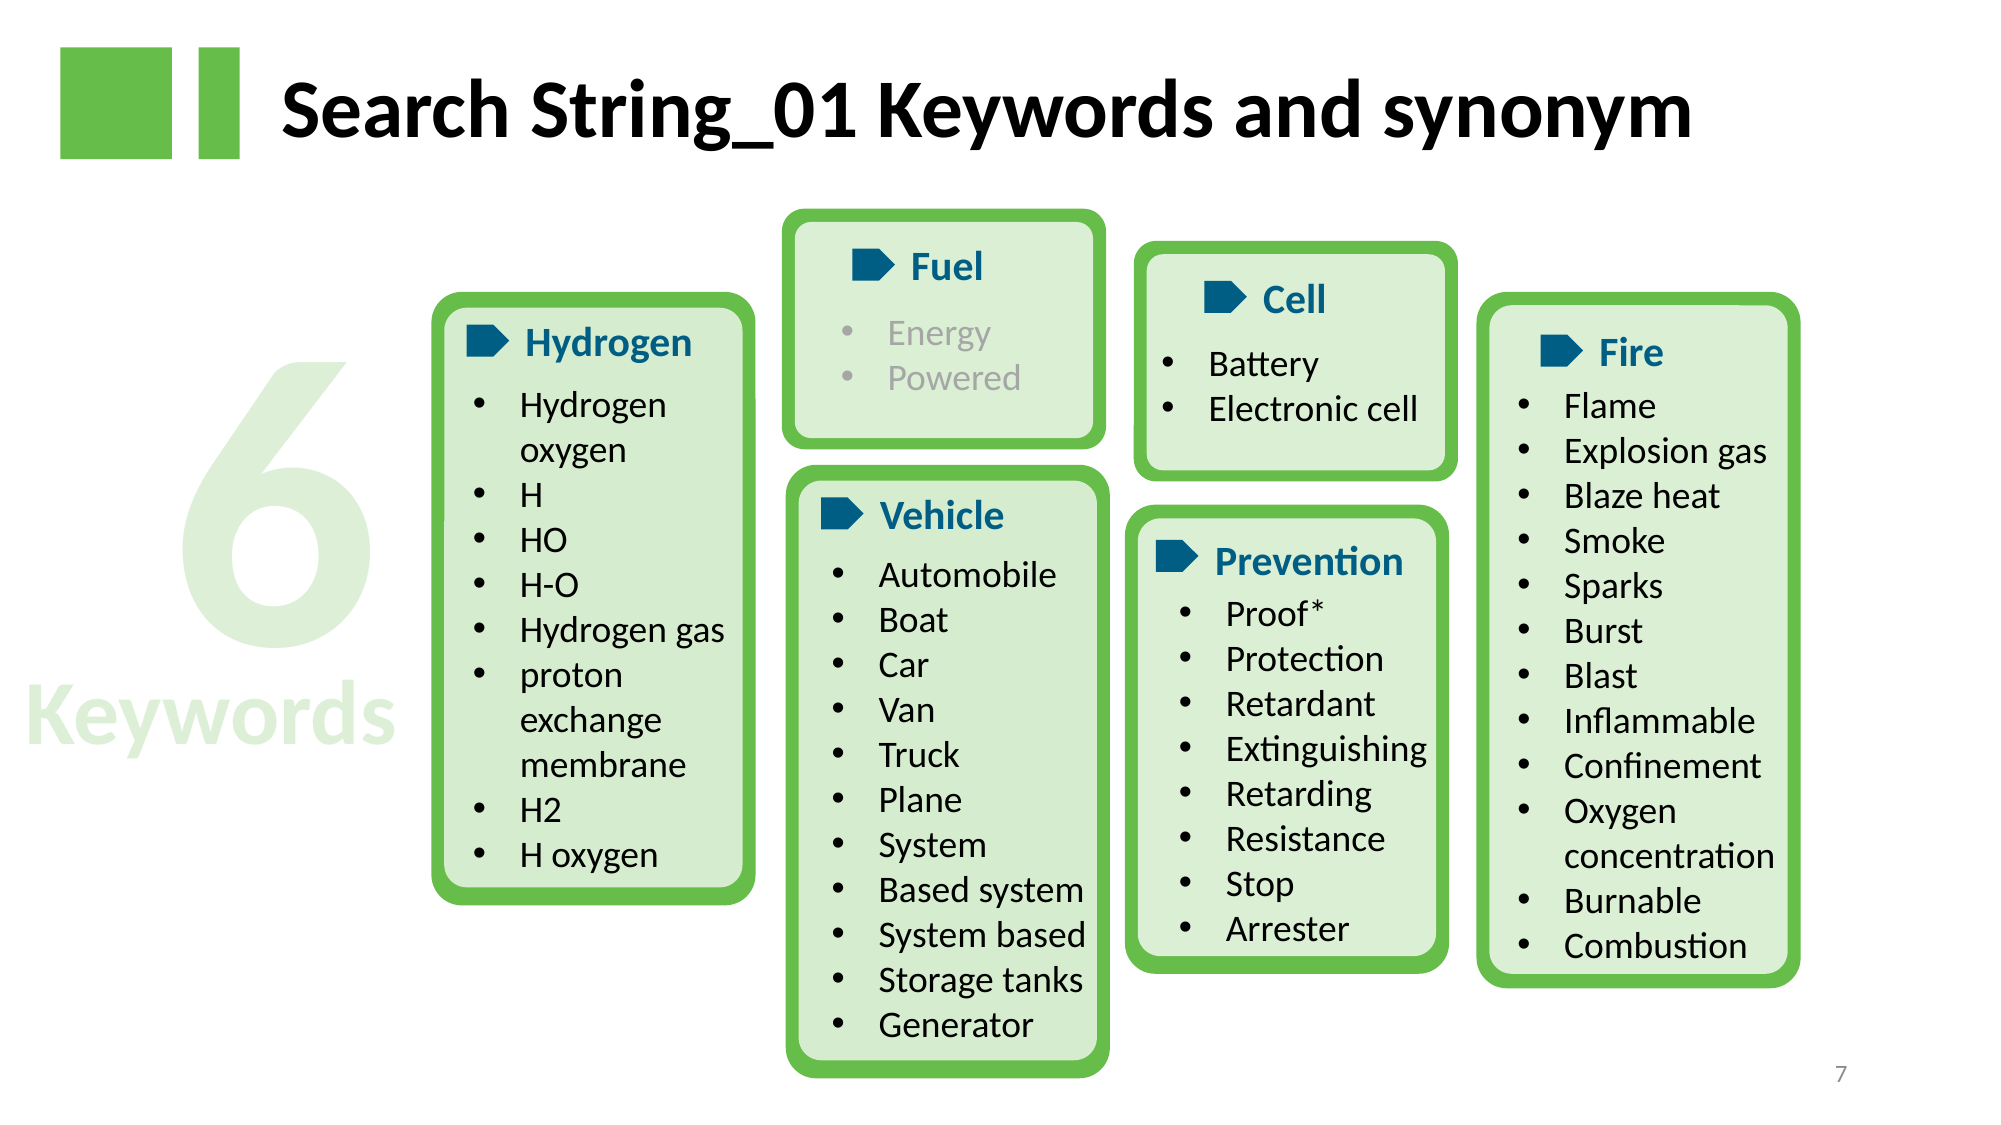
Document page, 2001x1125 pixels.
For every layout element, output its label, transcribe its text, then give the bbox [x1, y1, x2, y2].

text_box Search String_01 Keywords and synonym [266, 46, 1739, 162]
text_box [1476, 291, 1817, 989]
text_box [1124, 504, 1464, 974]
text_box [781, 208, 1129, 450]
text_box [785, 464, 1110, 1079]
text_box [59, 46, 173, 160]
text_box Keywords [10, 645, 431, 770]
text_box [1133, 240, 1481, 484]
text_box [198, 46, 241, 160]
text_box 6 [154, 223, 590, 645]
slide_number 7 [1412, 1042, 1863, 1103]
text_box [431, 291, 756, 906]
